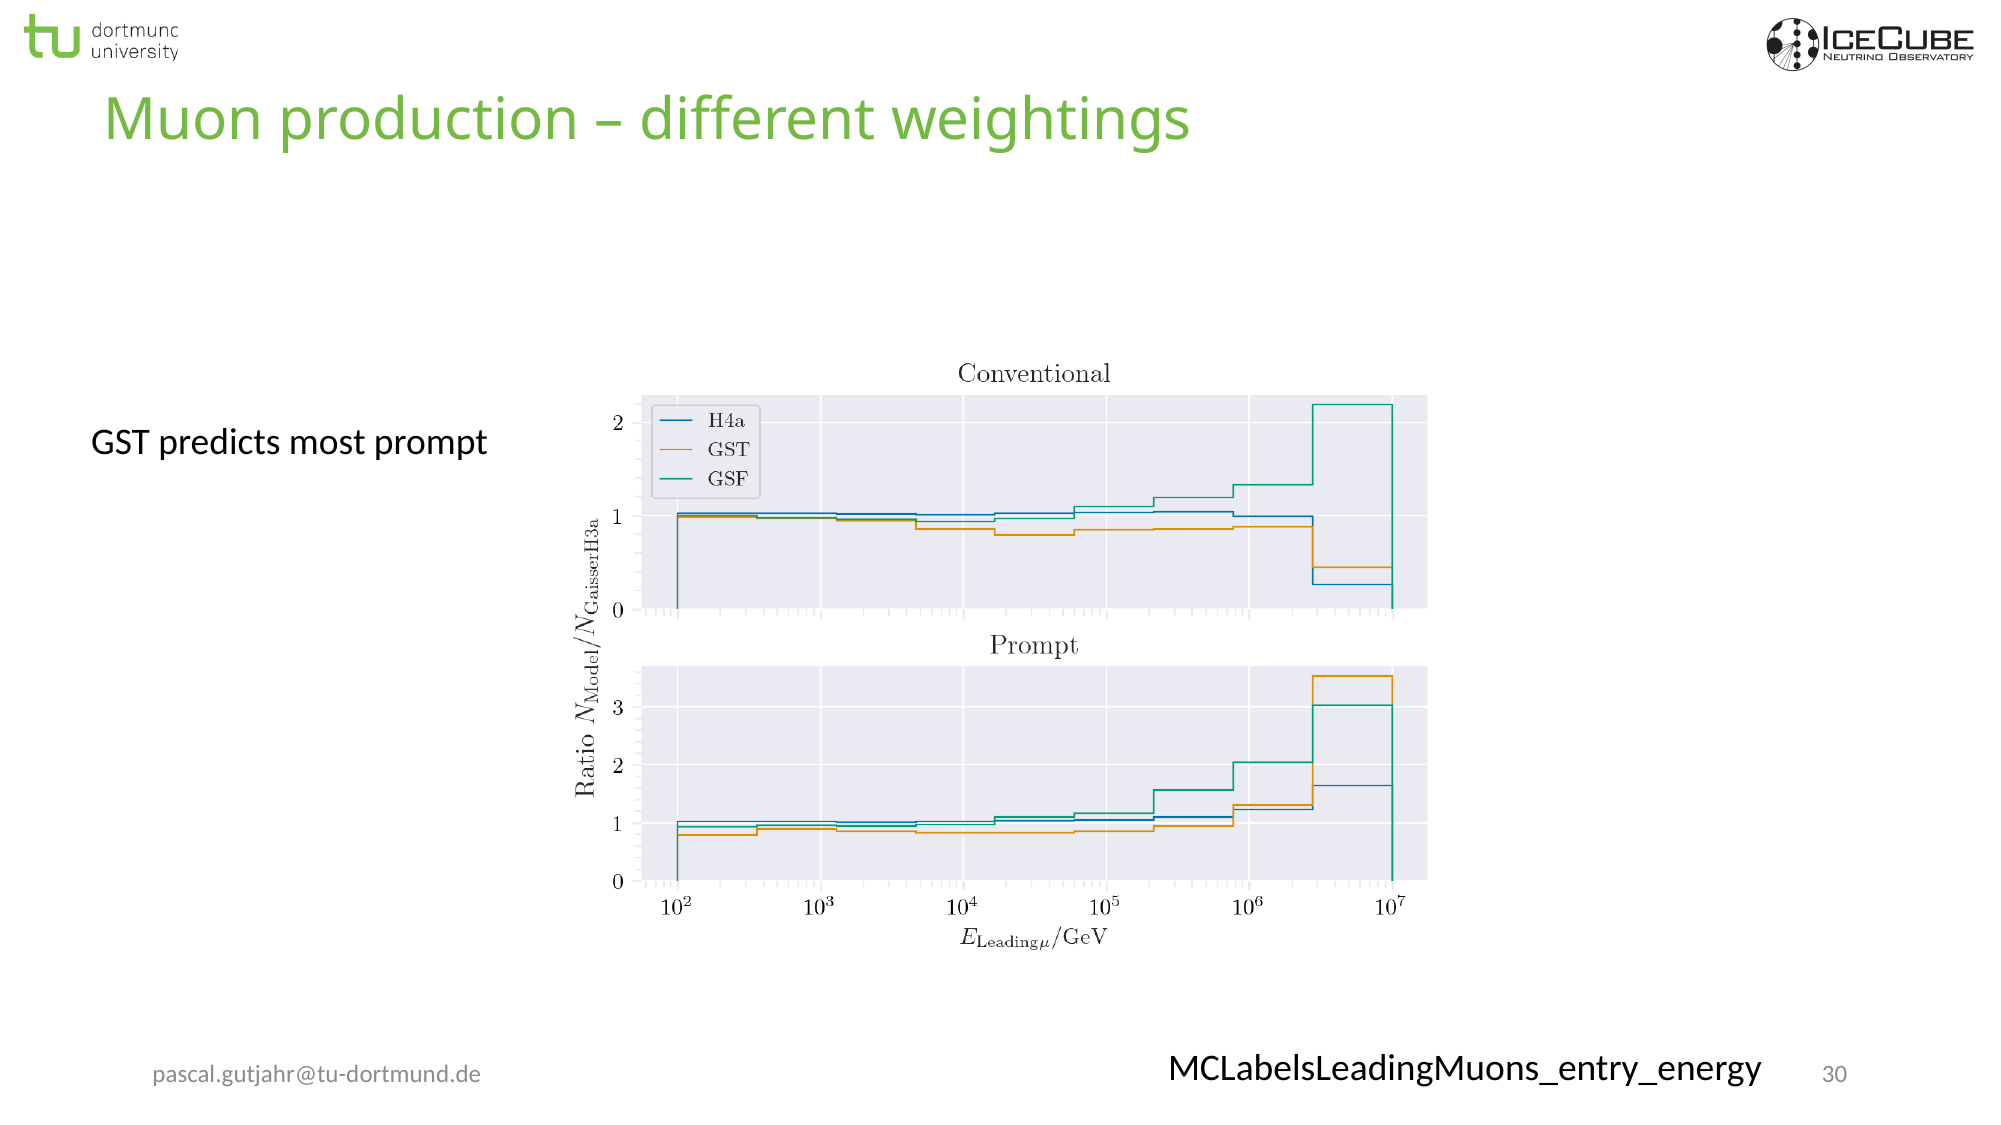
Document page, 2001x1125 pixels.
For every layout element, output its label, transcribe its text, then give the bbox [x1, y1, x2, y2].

title Muon production – different weightings [88, 59, 1977, 182]
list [558, 347, 1442, 965]
text_box GST predicts most prompt [76, 409, 521, 470]
slide_number 30 [1412, 1042, 1863, 1103]
text_box MCLabelsLeadingMuons_entry_energy [1153, 1035, 1778, 1096]
slide_number pascal.gutjahr@tu-dortmund.de [137, 1042, 588, 1103]
